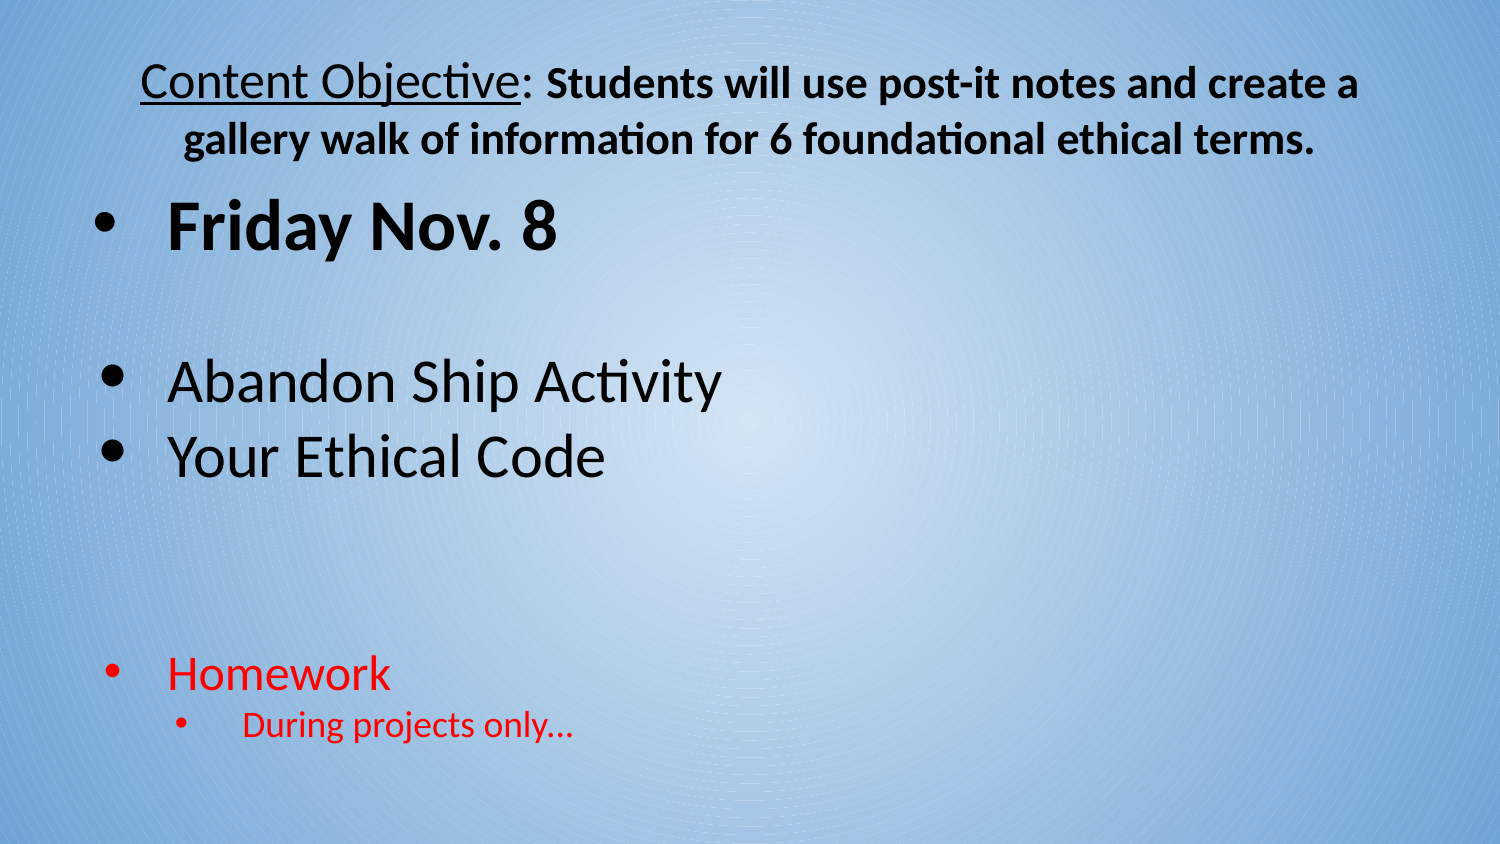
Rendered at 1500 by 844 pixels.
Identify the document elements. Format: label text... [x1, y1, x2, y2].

text_box Friday Nov. 8 Abandon Ship Activity Your Ethical Code Homework During projects only... [77, 162, 1423, 823]
text_box Content Objective: Students will use post-it notes and create a gallery walk of information for 6 foundational ethical terms. [81, 30, 1419, 176]
